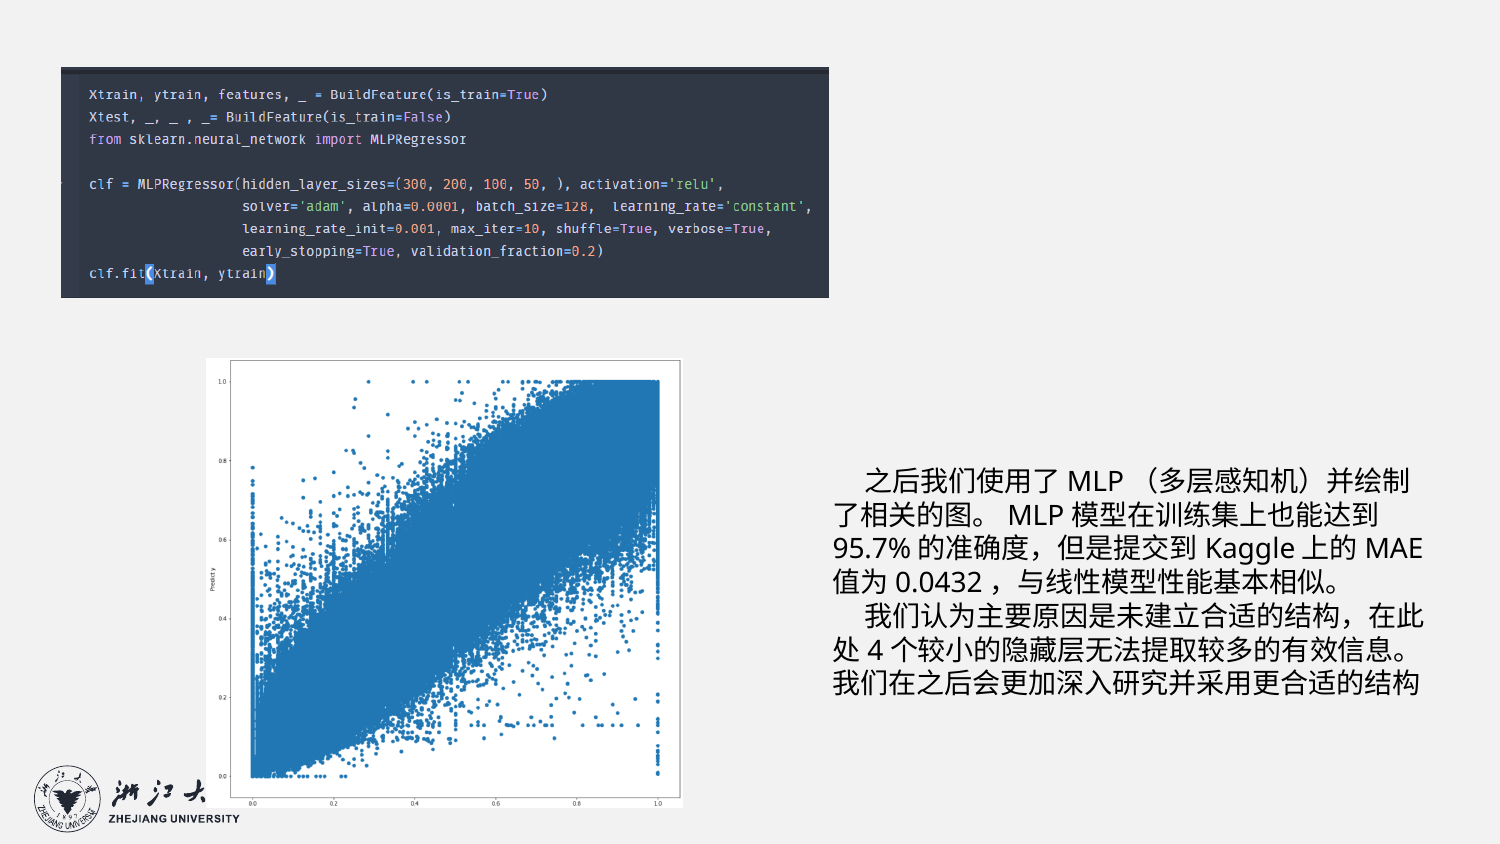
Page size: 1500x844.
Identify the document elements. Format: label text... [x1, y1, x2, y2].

text_box 之后我们使用了MLP（多层感知机）并绘制了相关的图。MLP模型在训练集上也能达到95.7%的准确度，但是提交到Kaggle上的MAE值为0.0432，与线性模型性能基本相似。 我们认为主要原因是未建立合适的结构，在此处4个较小的隐藏层无法提取较多的有效信息。我们在之后会更加深入研究并采用更合适的结构 [817, 455, 1444, 707]
picture [61, 67, 829, 298]
picture [206, 358, 683, 808]
